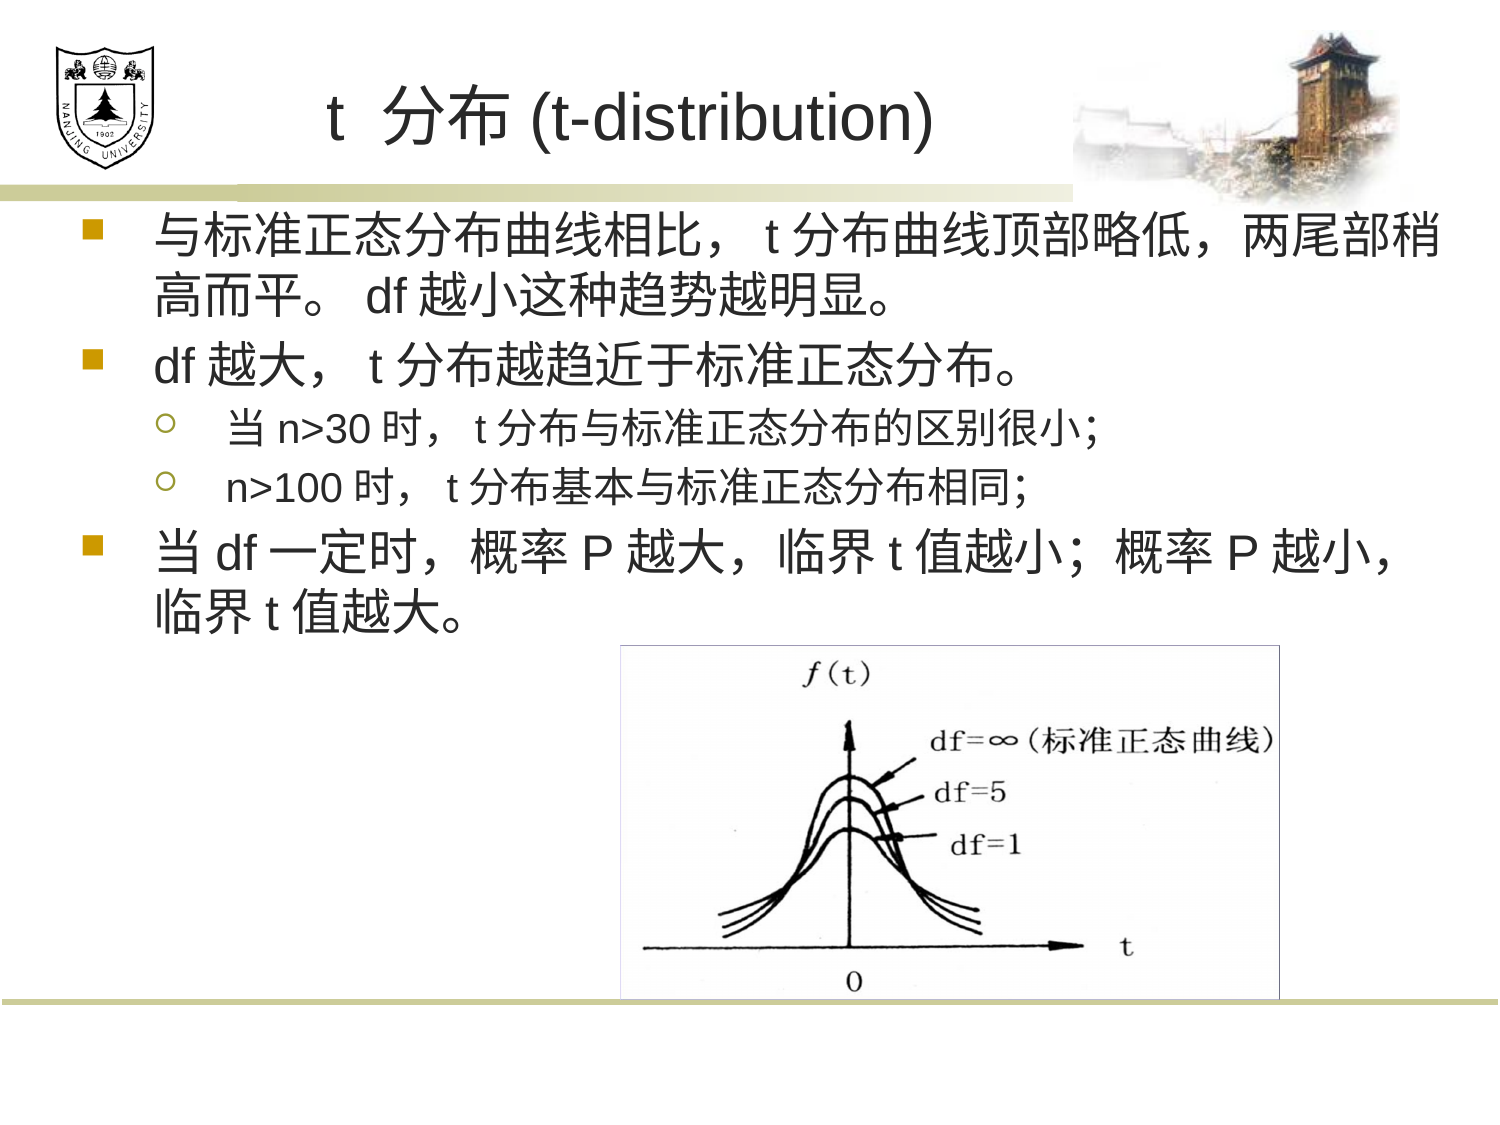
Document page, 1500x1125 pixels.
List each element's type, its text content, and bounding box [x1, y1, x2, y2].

picture [50, 42, 160, 173]
list 与标准正态分布曲线相比，t分布曲线顶部略低，两尾部稍高而平。df越小这种趋势越明显。 df越大，t分布越趋近于标准正态分布。 当n>30时，t分布与标准正态分布的区别很小； n>100时，t分布基本与标准正态分布相同； 当df一定时，概率P越大，临界t值越小；概率P越小，临界t值越大。 [64, 196, 1459, 646]
picture [1073, 30, 1400, 196]
title t 分布(t-distribution) [171, 66, 1093, 161]
picture [2, 644, 1498, 1005]
